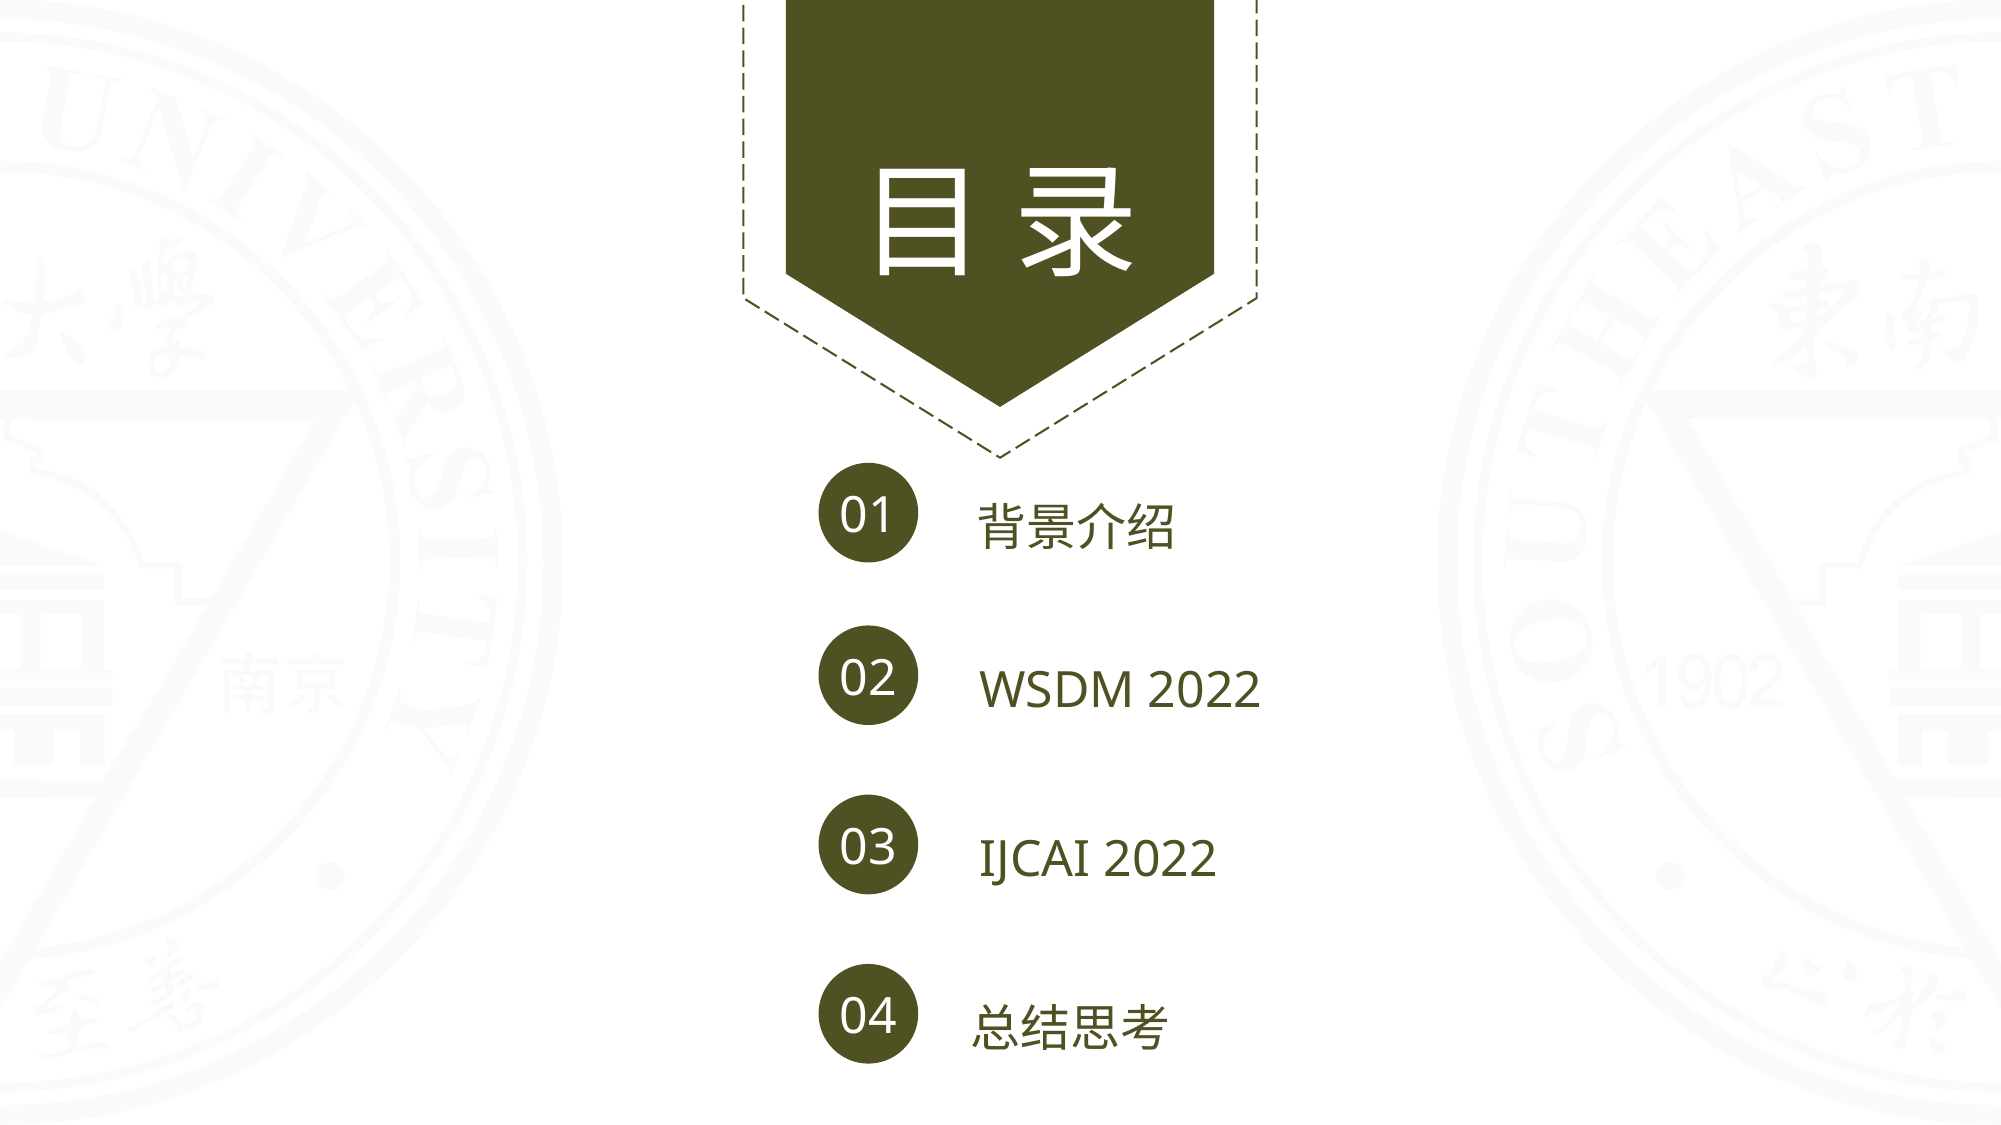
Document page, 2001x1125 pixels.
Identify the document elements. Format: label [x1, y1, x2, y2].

text_box [818, 794, 1241, 895]
text_box [818, 462, 1193, 563]
text_box [818, 625, 1287, 726]
text_box [818, 963, 1187, 1064]
